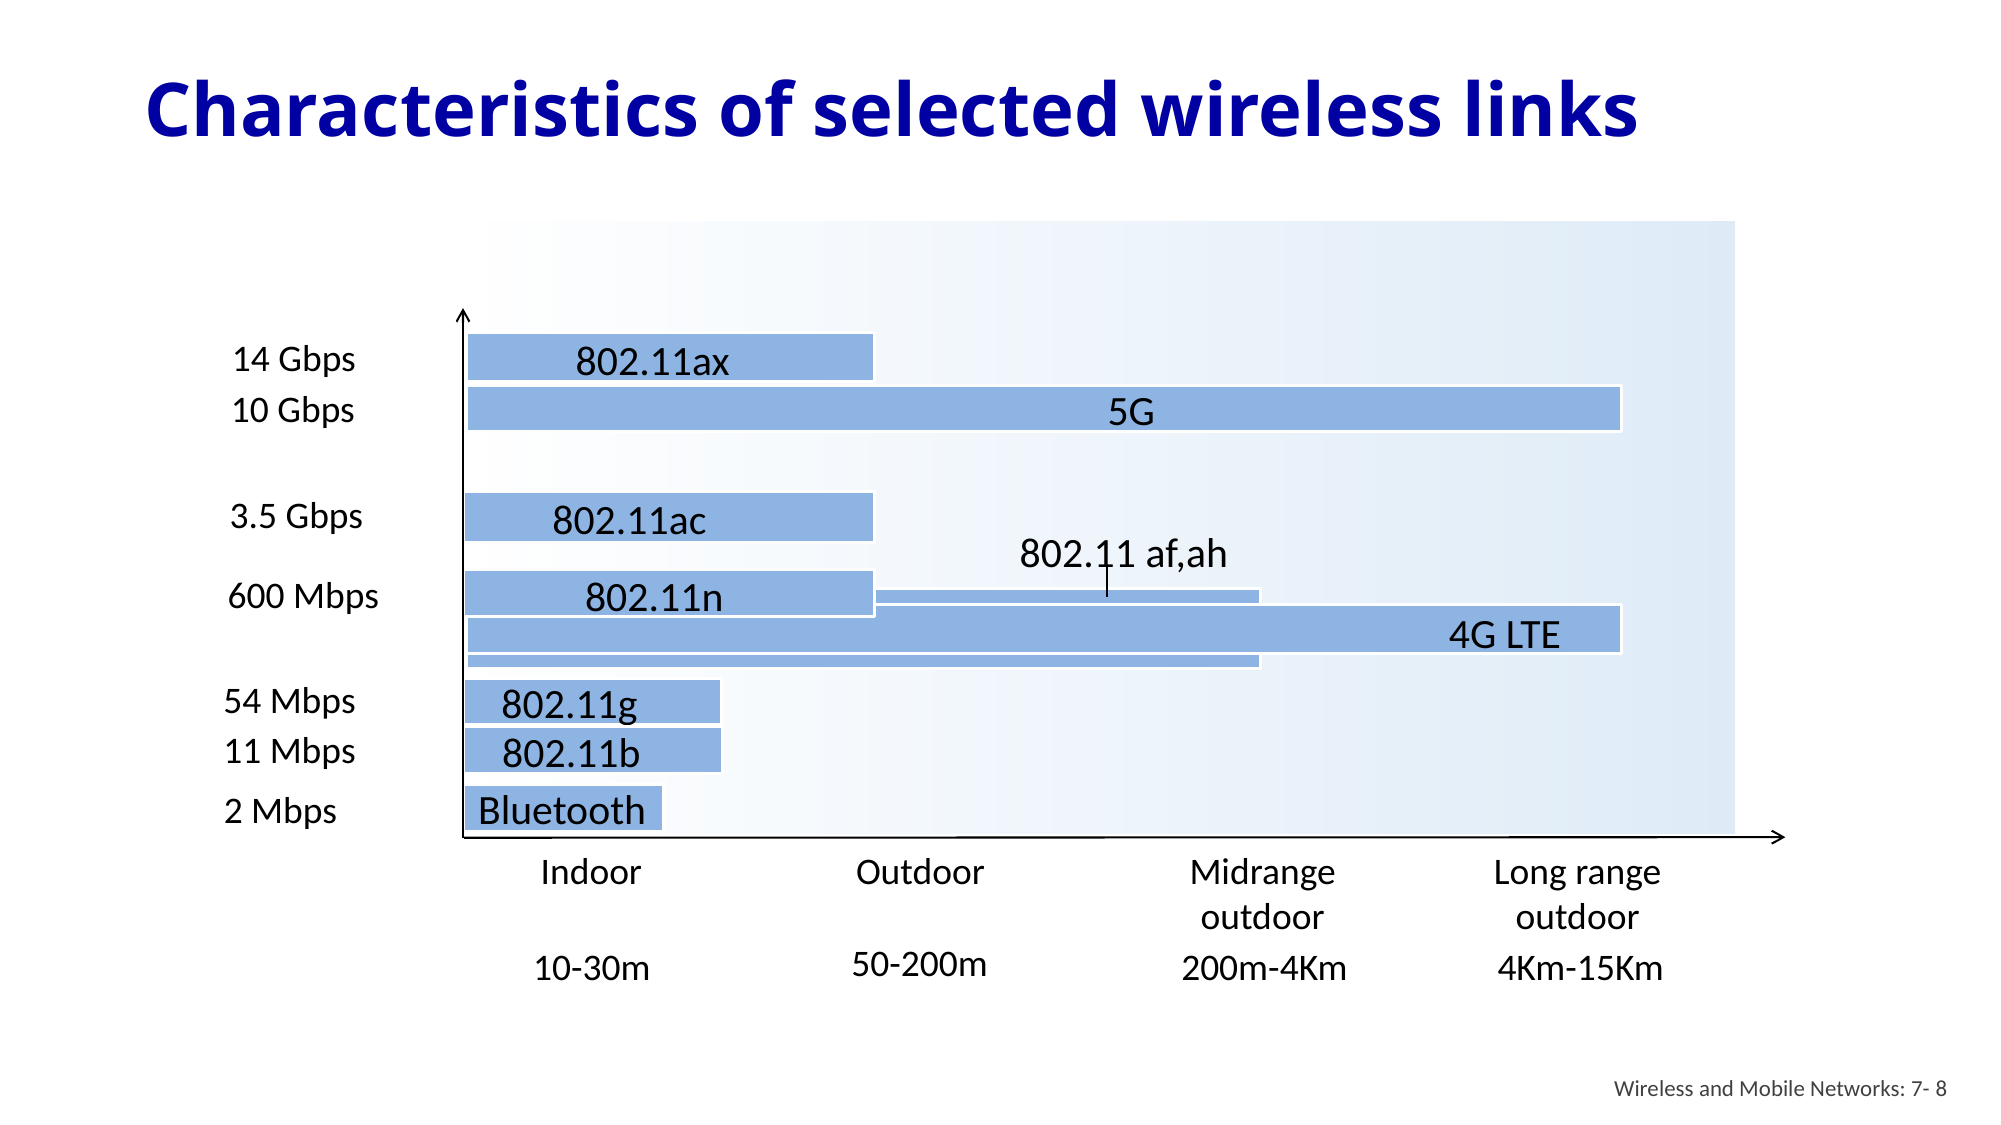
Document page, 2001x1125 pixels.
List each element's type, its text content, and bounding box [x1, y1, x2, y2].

text_box 4G LTE [1434, 599, 1577, 665]
text_box 10-30m [518, 935, 666, 995]
text_box [1577, 604, 1622, 654]
text_box 11 Mbps [208, 718, 371, 779]
text_box 3.5 Gbps [214, 483, 379, 544]
text_box 802.11 af,ah [1004, 518, 1244, 584]
slide_number Wireless and Mobile Networks: 7- 8 [1512, 1056, 1963, 1117]
text_box 2 Mbps [208, 779, 353, 884]
text_box 200m-4Km [1166, 935, 1363, 995]
text_box [466, 654, 1261, 669]
text_box [454, 221, 1736, 834]
text_box Outdoor [841, 839, 1000, 900]
text_box [466, 385, 1092, 432]
text_box [876, 588, 1261, 604]
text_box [464, 562, 875, 629]
text_box 50-200m [836, 931, 1003, 992]
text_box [461, 775, 664, 842]
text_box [465, 326, 875, 393]
text_box 4Km-15Km [1482, 935, 1679, 995]
text_box 10 Gbps [216, 377, 371, 438]
text_box [1170, 385, 1622, 432]
text_box 54 Mbps [208, 668, 371, 718]
text_box Indoor [525, 842, 658, 900]
text_box Long range outdoor [1479, 839, 1677, 945]
text_box [466, 604, 1434, 654]
text_box 600 Mbps [213, 563, 395, 623]
text_box Midrange outdoor [1174, 839, 1351, 935]
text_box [464, 718, 723, 784]
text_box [464, 485, 875, 551]
text_box 14 Gbps [217, 326, 371, 377]
title Characteristics of selected wireless links [129, 38, 1855, 186]
text_box 5G [1092, 376, 1170, 442]
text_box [464, 669, 722, 718]
